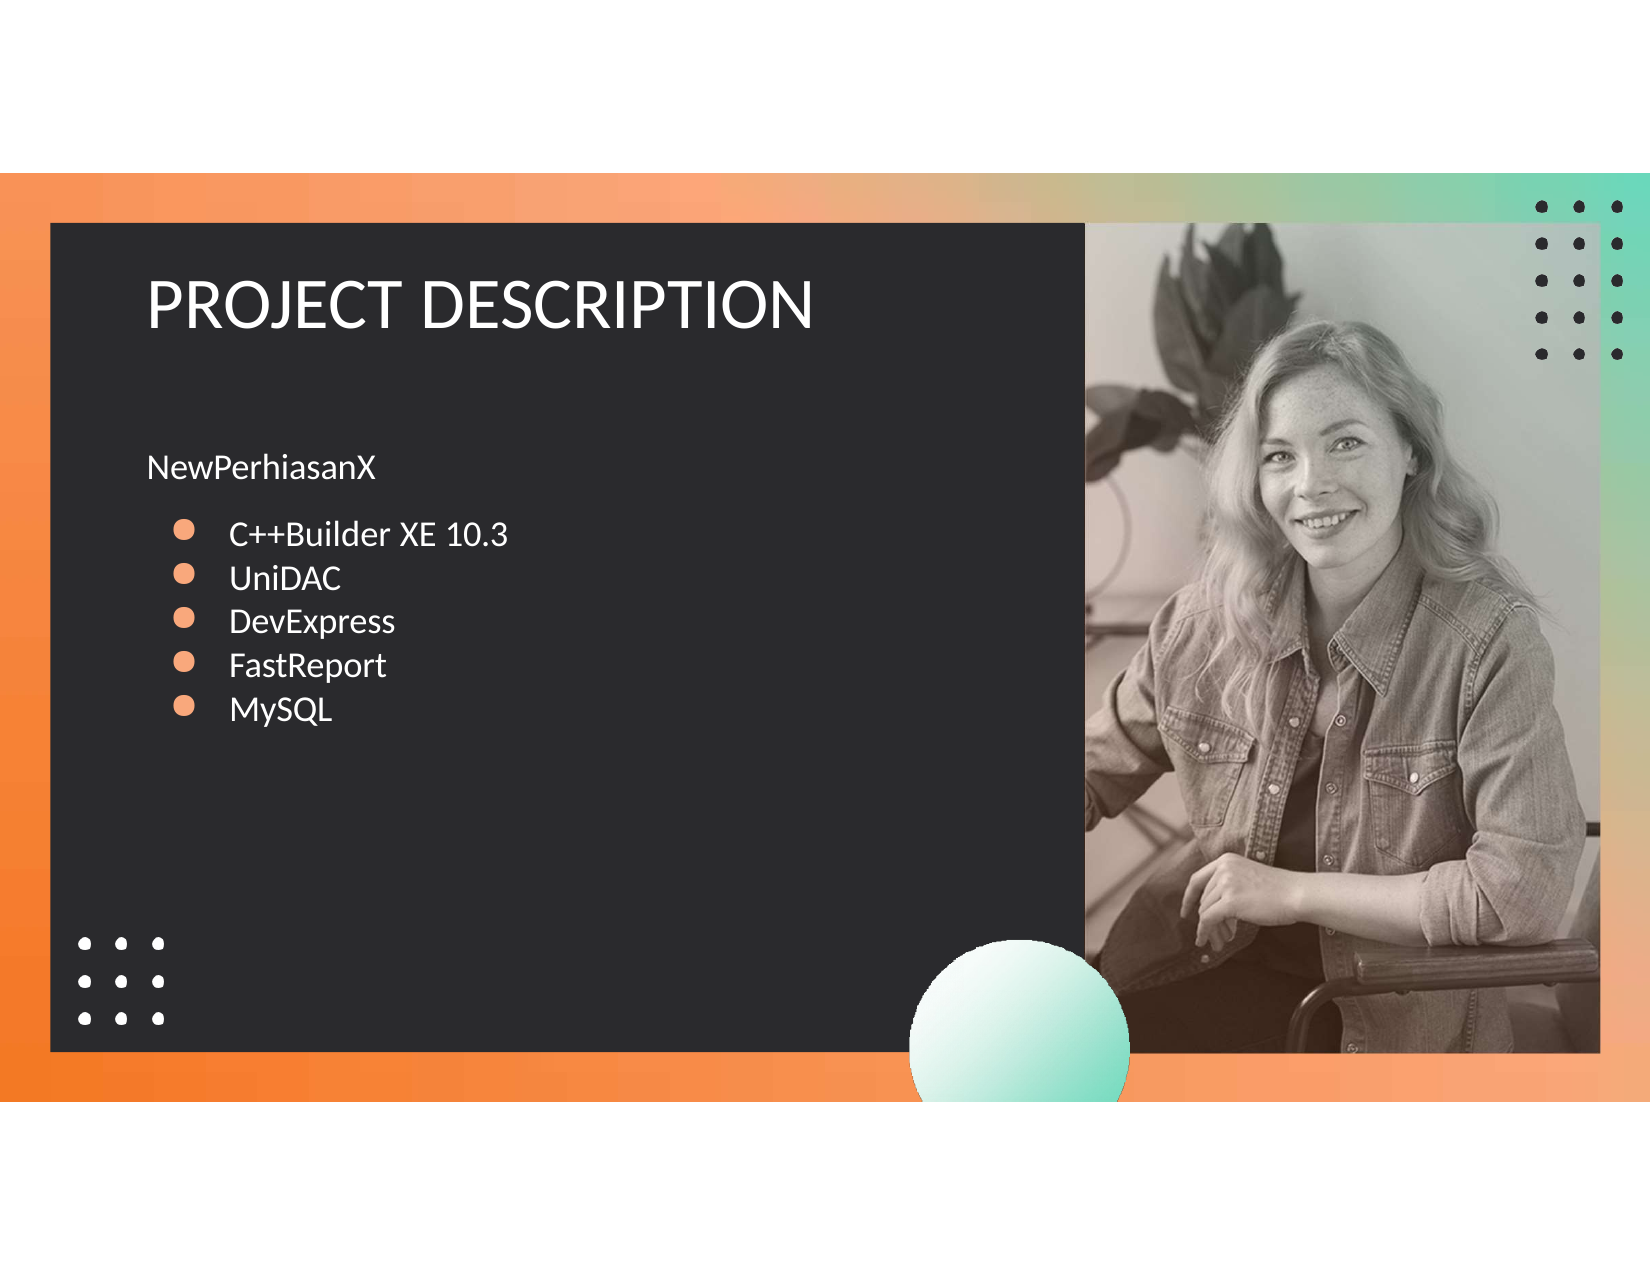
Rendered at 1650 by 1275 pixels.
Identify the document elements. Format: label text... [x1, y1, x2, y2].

picture [78, 975, 91, 988]
picture [115, 1012, 127, 1025]
text_box NewPerhiasanX C++Builder XE 10.3 UniDAC DevExpress FastReport MySQL [144, 469, 513, 730]
picture [152, 975, 164, 988]
picture [152, 1012, 164, 1025]
picture [78, 937, 91, 950]
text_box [908, 200, 1623, 1102]
picture [152, 937, 164, 950]
picture [115, 937, 127, 950]
picture [0, 173, 1650, 1102]
picture [78, 1012, 91, 1025]
picture [115, 975, 127, 988]
title PROJECT DESCRIPTION [144, 253, 903, 469]
